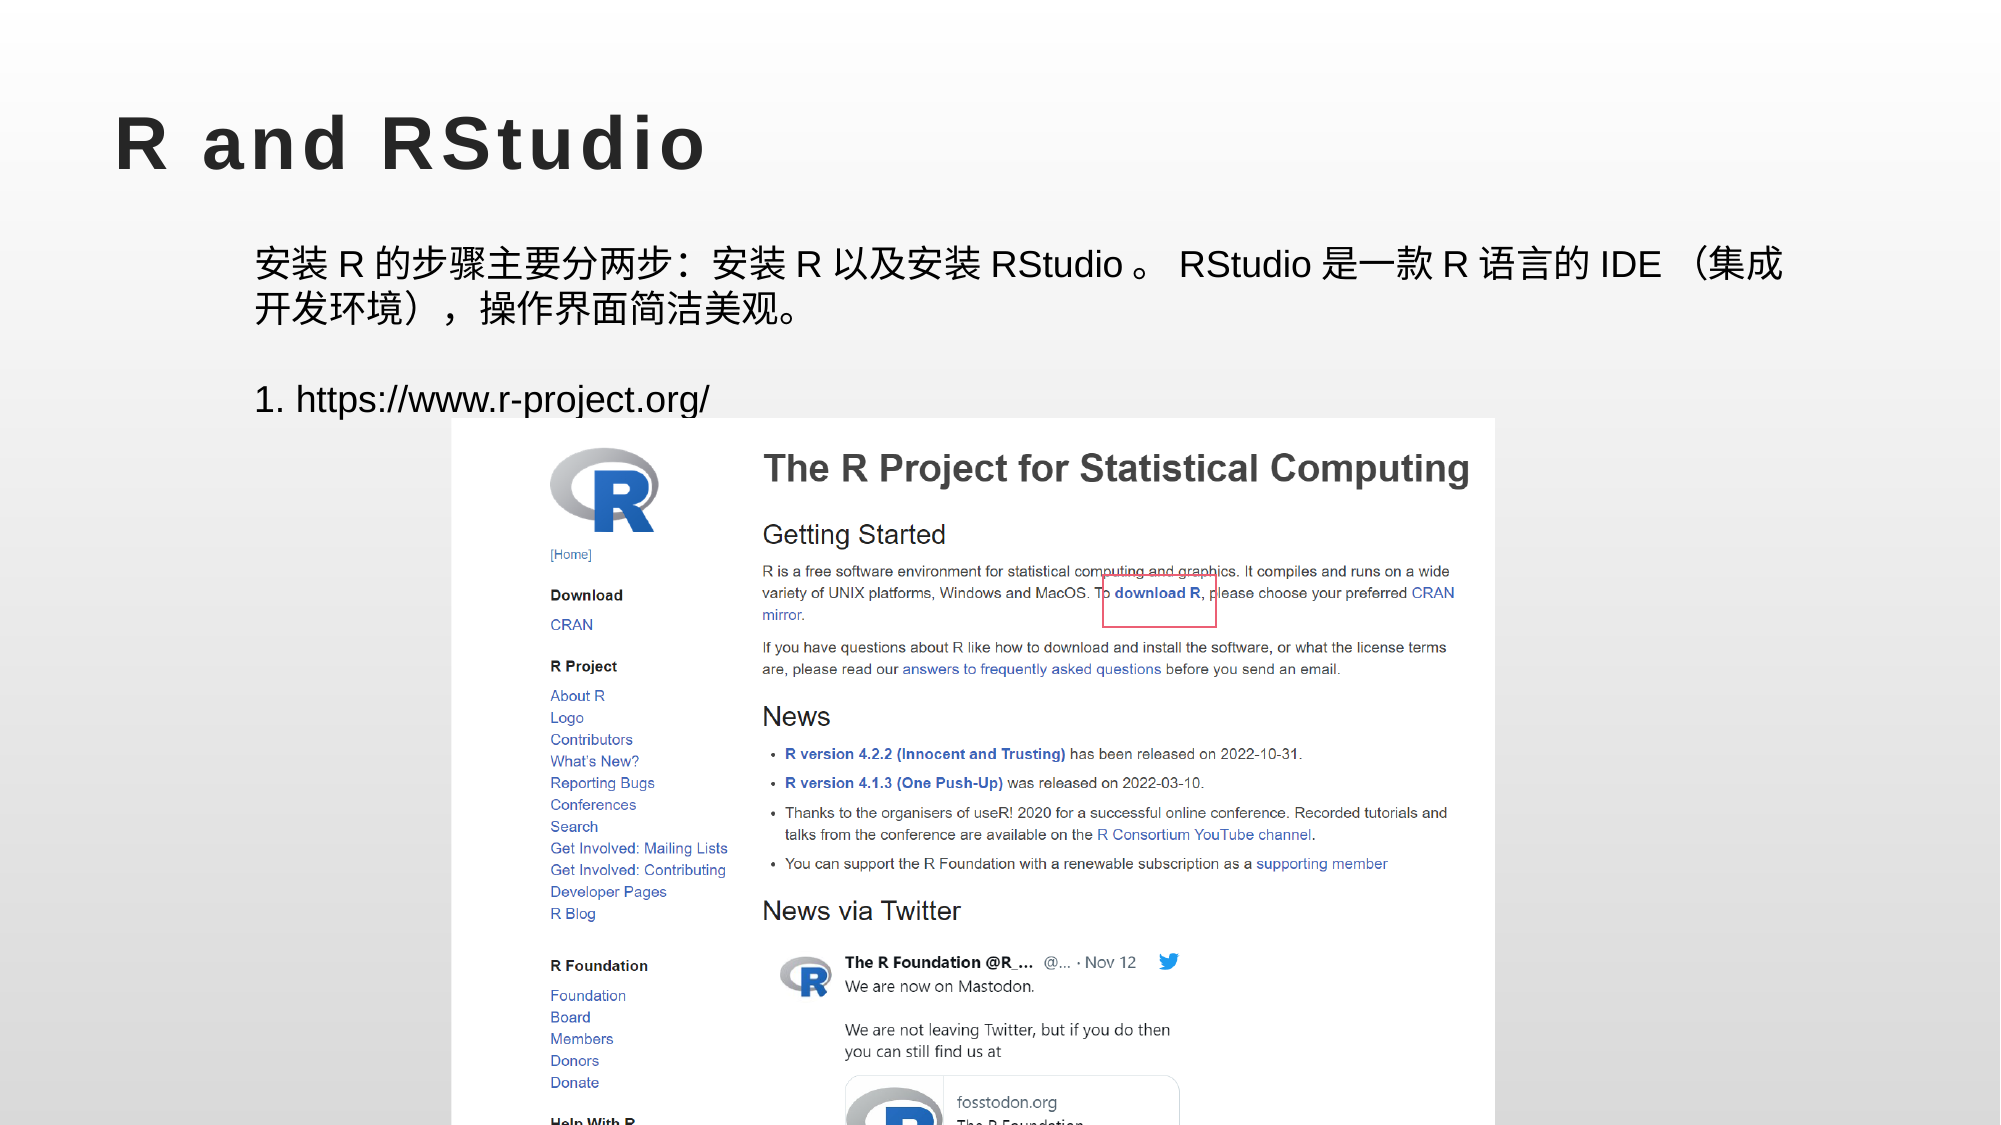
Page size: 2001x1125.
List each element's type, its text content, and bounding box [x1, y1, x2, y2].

title R and RStudio [99, 45, 1900, 233]
text_box 安装R的步骤主要分两步：安装R以及安装RStudio。RStudio是一款R语言的IDE（集成开发环境），操作界面简洁美观。 1. https://www.r-project.org/ [239, 232, 1834, 473]
picture [451, 418, 1495, 1125]
